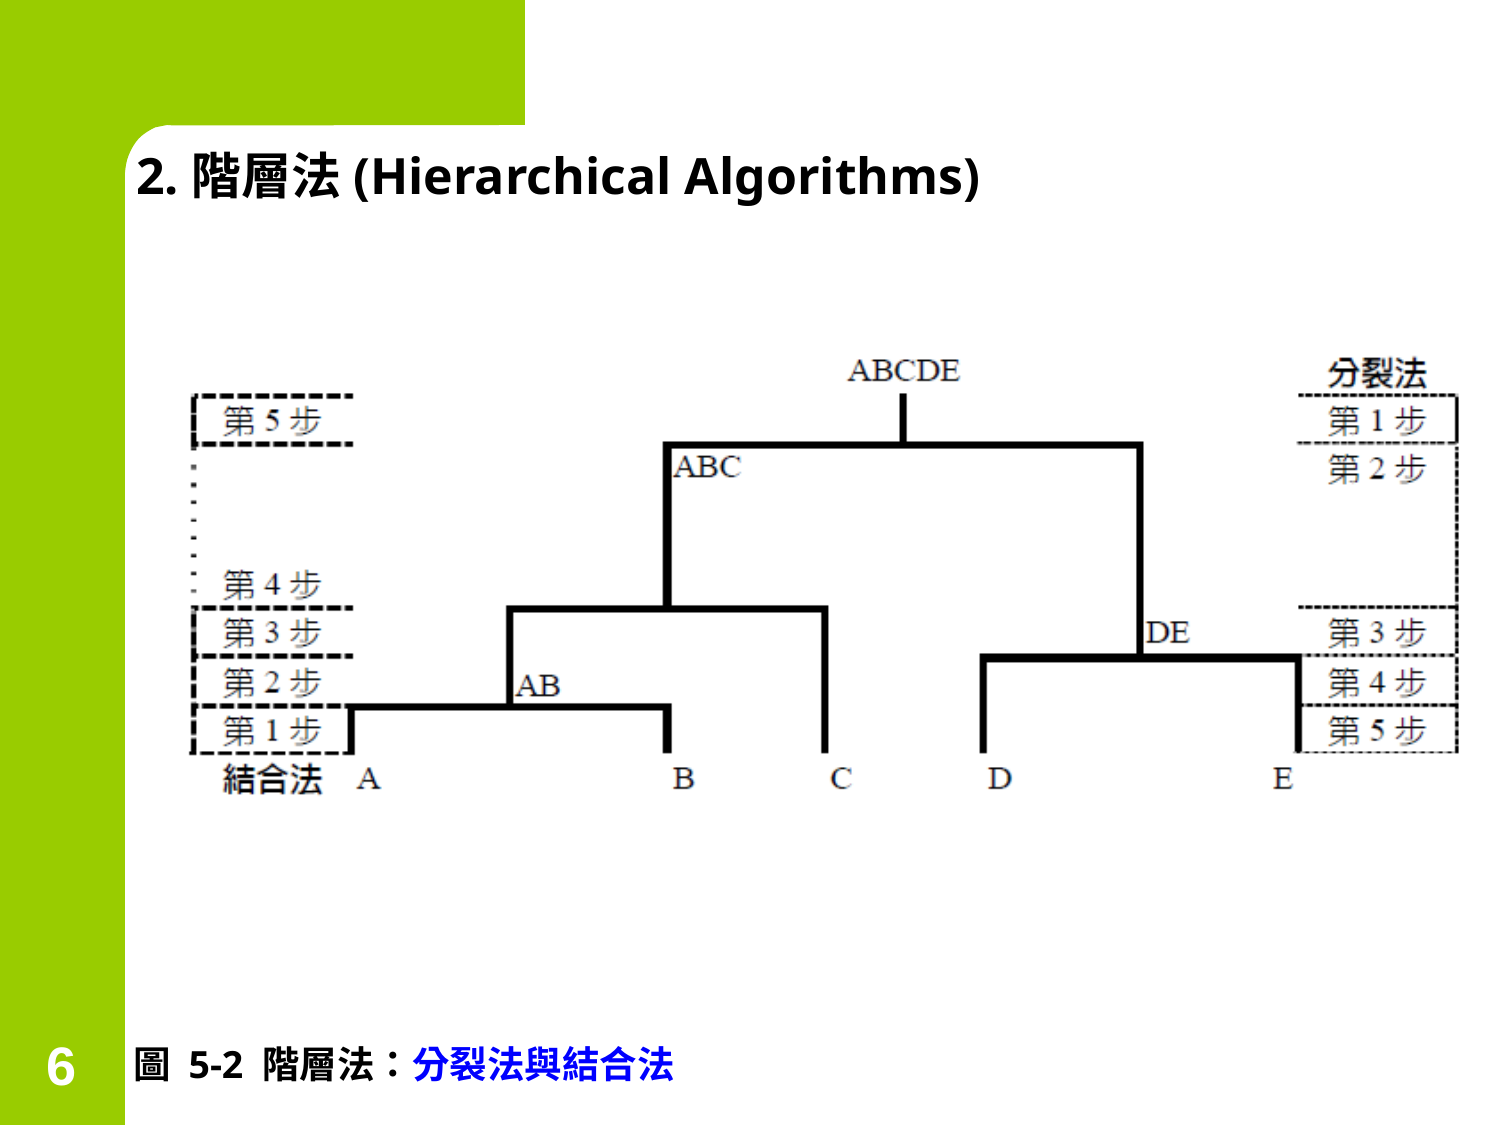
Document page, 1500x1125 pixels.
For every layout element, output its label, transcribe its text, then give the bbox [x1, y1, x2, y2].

text_box 2.階層法(Hierarchical Algorithms) [121, 137, 996, 272]
picture [182, 337, 1483, 813]
slide_number 6 [13, 1023, 111, 1105]
text_box 圖 5-2 階層法：分裂法與結合法 [118, 1033, 690, 1094]
